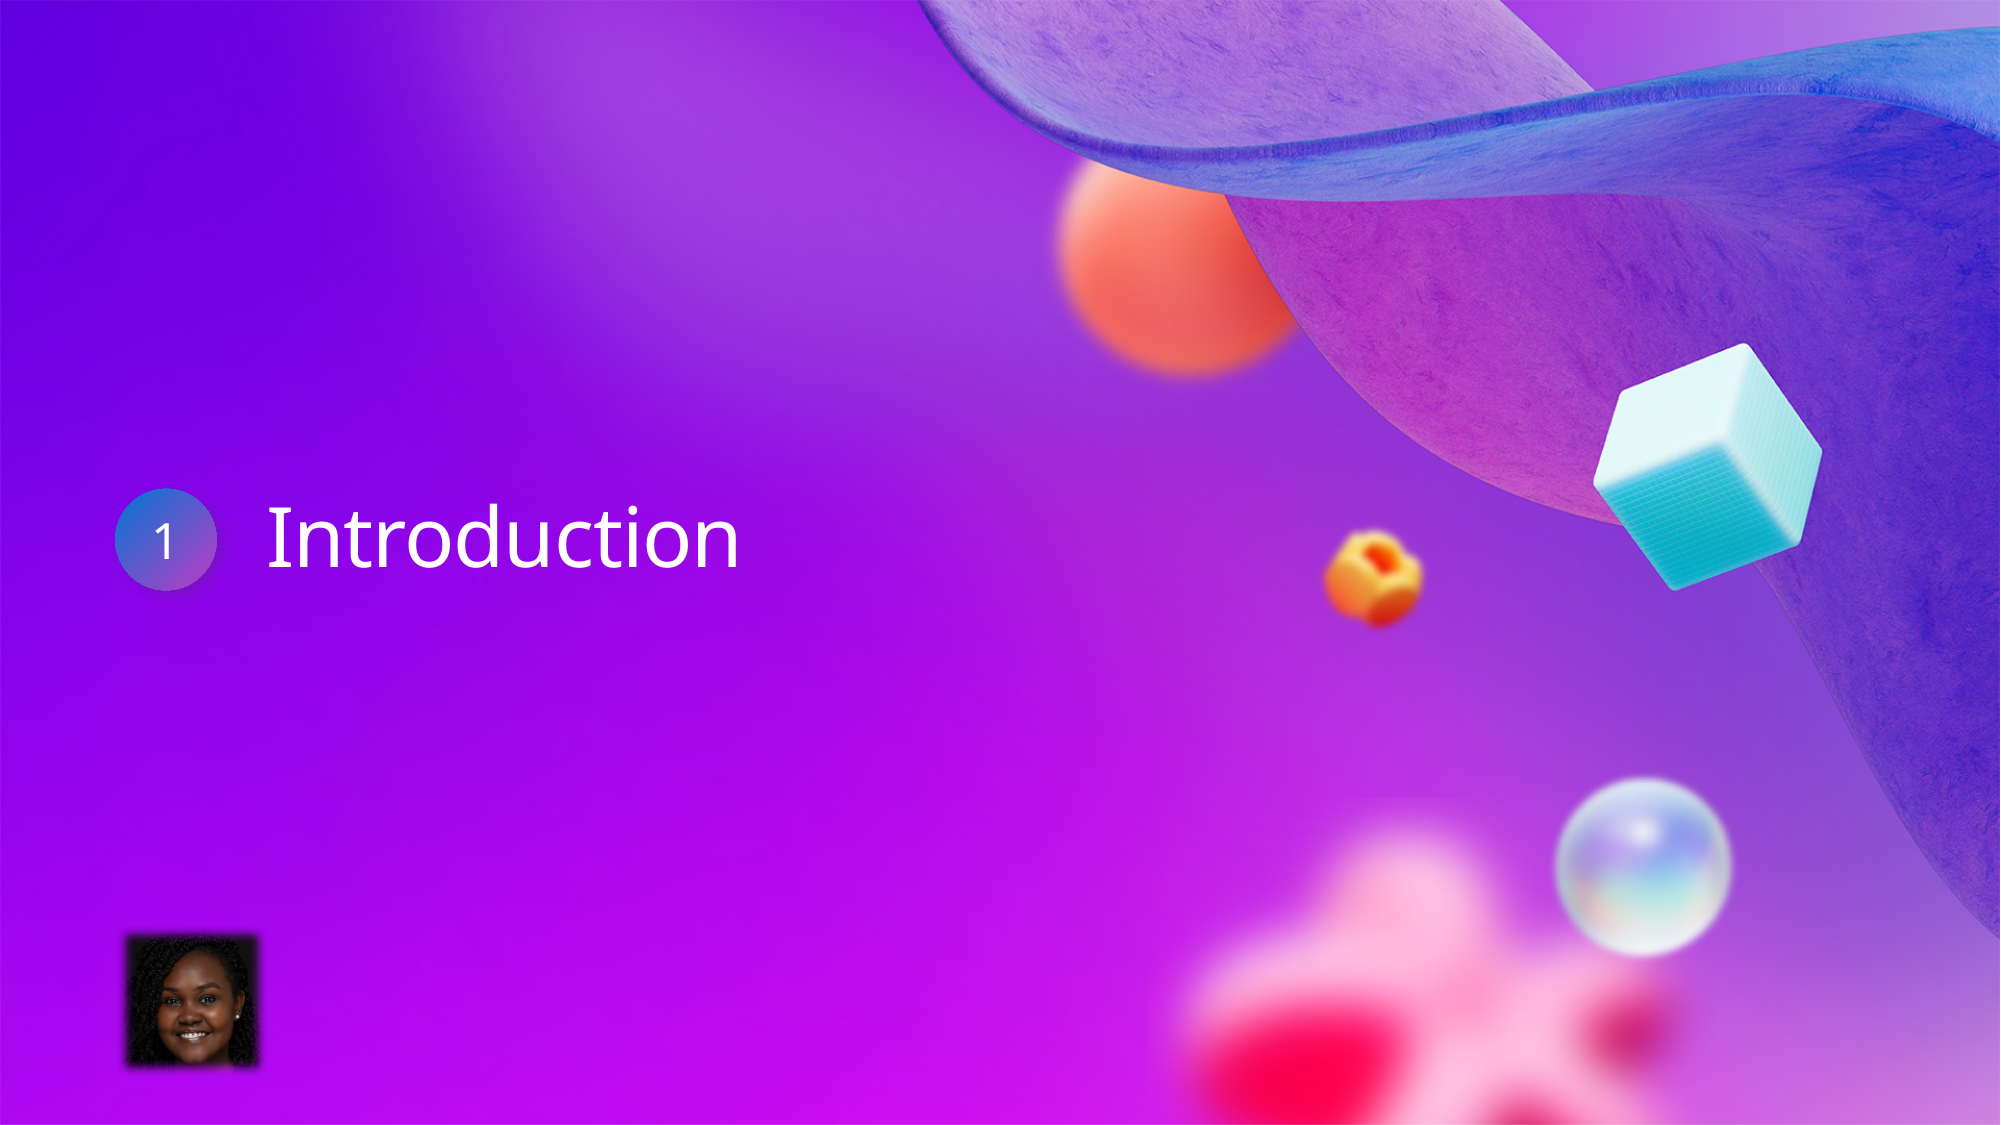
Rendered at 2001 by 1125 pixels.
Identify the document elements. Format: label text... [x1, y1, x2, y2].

picture [0, 0, 2000, 1125]
title Introduction [266, 494, 1362, 586]
text_box 1 [115, 488, 217, 591]
